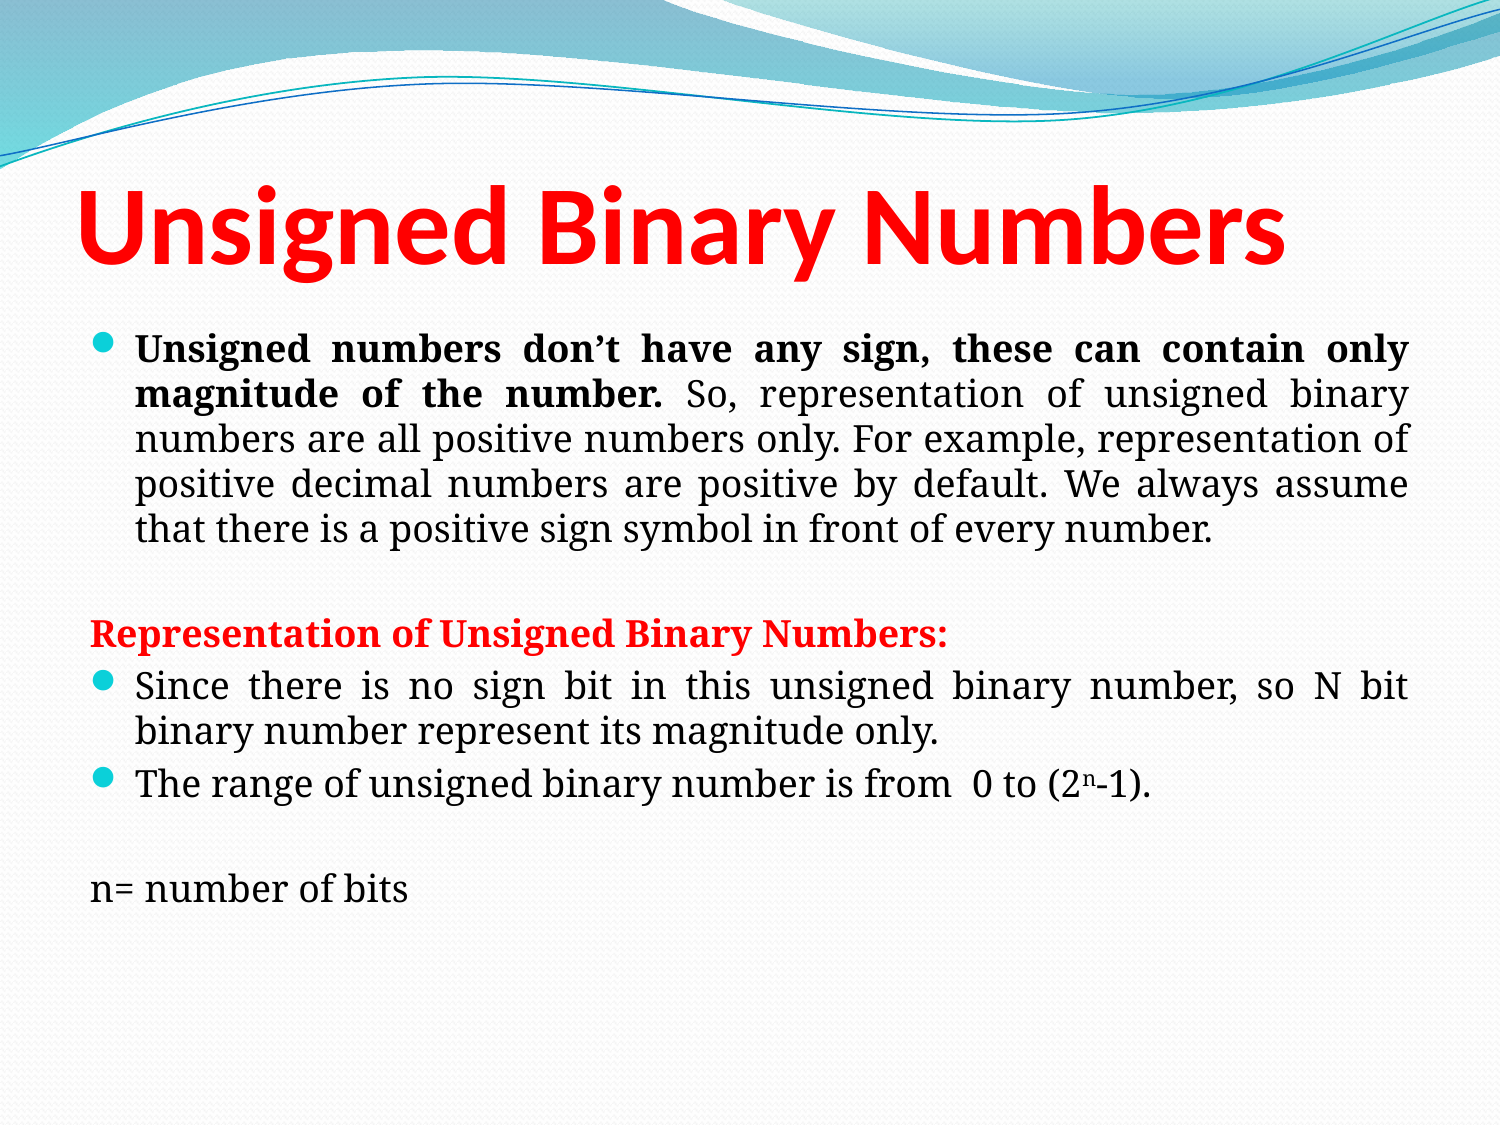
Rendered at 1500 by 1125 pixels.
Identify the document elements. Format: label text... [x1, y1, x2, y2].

list Unsigned numbers don’t have any sign, these can contain only magnitude of the number. So, representation of unsigned binary numbers are all positive numbers only. For example, representation of positive decimal numbers are positive by default. We always assume that there is a positive sign symbol in front of every number. Representation of Unsigned Binary Numbers: Since there is no sign bit in this unsigned binary number, so N bit binary number represent its magnitude only. The range of unsigned binary number is from 0 to (2n-1). n= number of bits [75, 317, 1425, 1038]
title Unsigned Binary Numbers [75, 115, 1338, 288]
